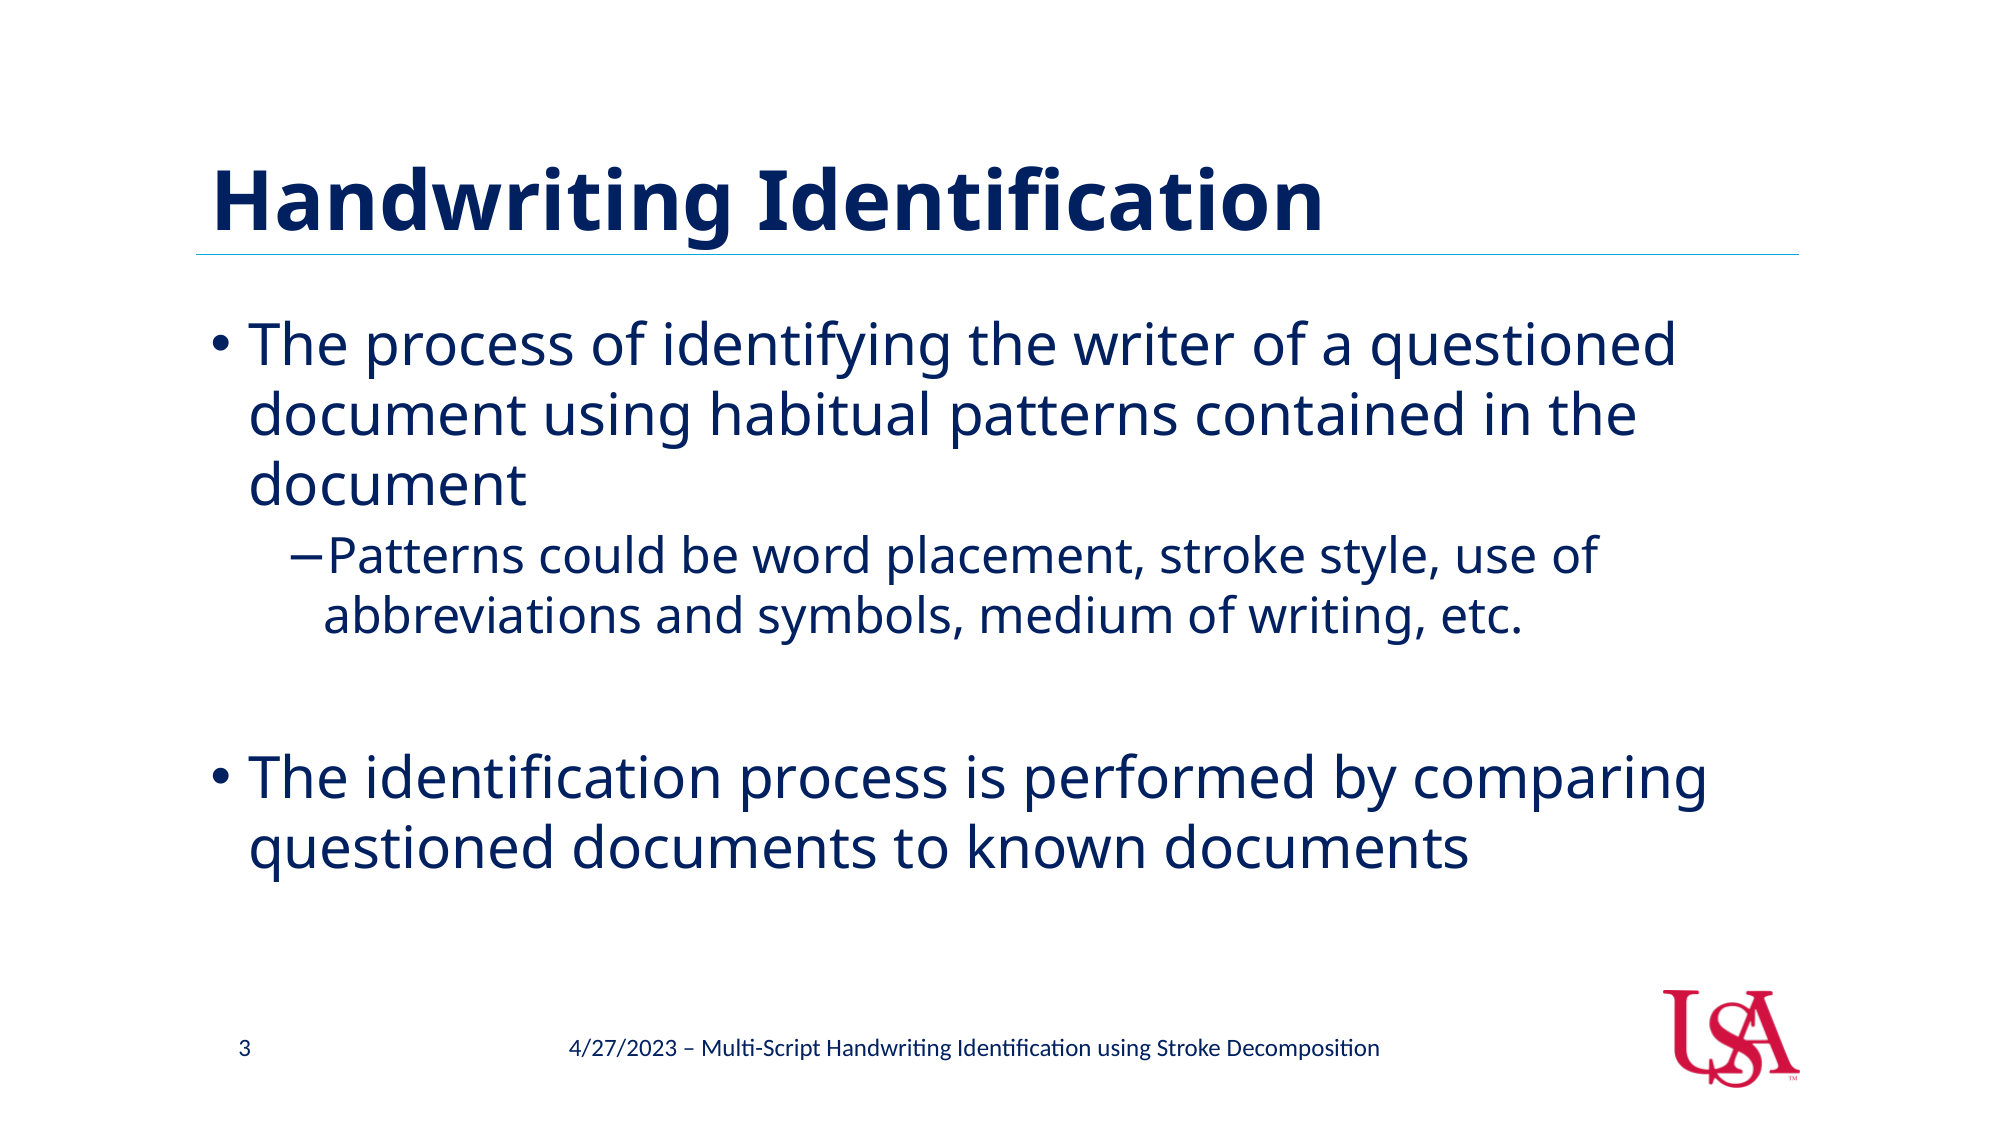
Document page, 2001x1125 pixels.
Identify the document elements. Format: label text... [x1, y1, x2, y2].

footer 4/27/2023 – Multi-Script Handwriting Identification using Stroke Decomposition [354, 1016, 1597, 1076]
picture [1663, 990, 1800, 1089]
slide_number 3 [137, 1016, 267, 1076]
title Handwriting Identification [195, 59, 1863, 255]
list The process of identifying the writer of a questioned document using habitual patterns contained in the document Patterns could be word placement, stroke style, use of abbreviations and symbols, medium of writing, etc. The identification process is performed by comparing questioned documents to known documents [195, 299, 1789, 1014]
